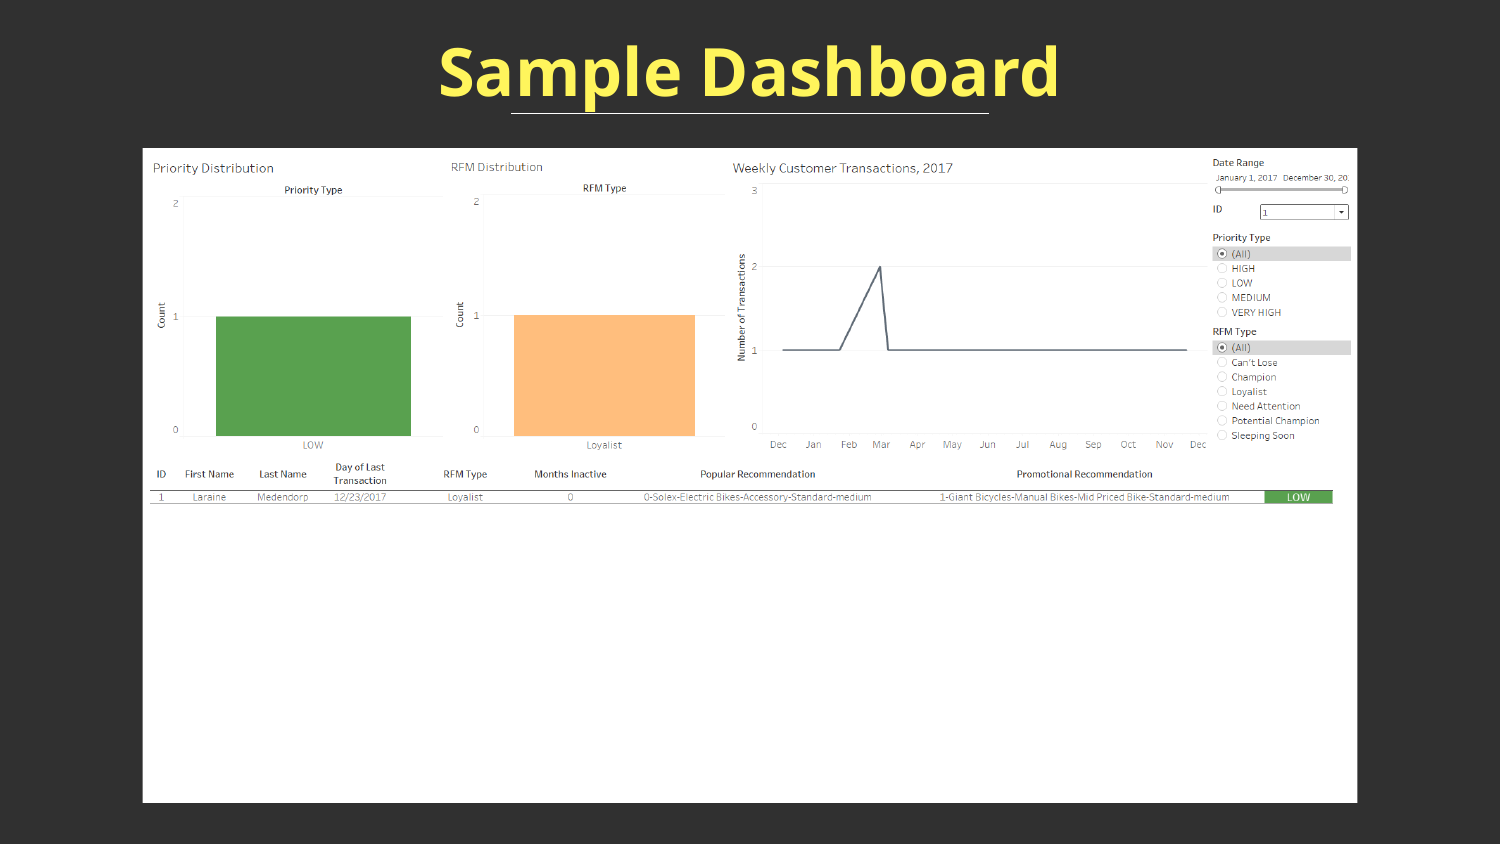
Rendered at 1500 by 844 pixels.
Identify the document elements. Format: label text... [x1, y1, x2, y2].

title Sample Dashboard [380, 14, 1120, 139]
picture [142, 148, 1358, 803]
